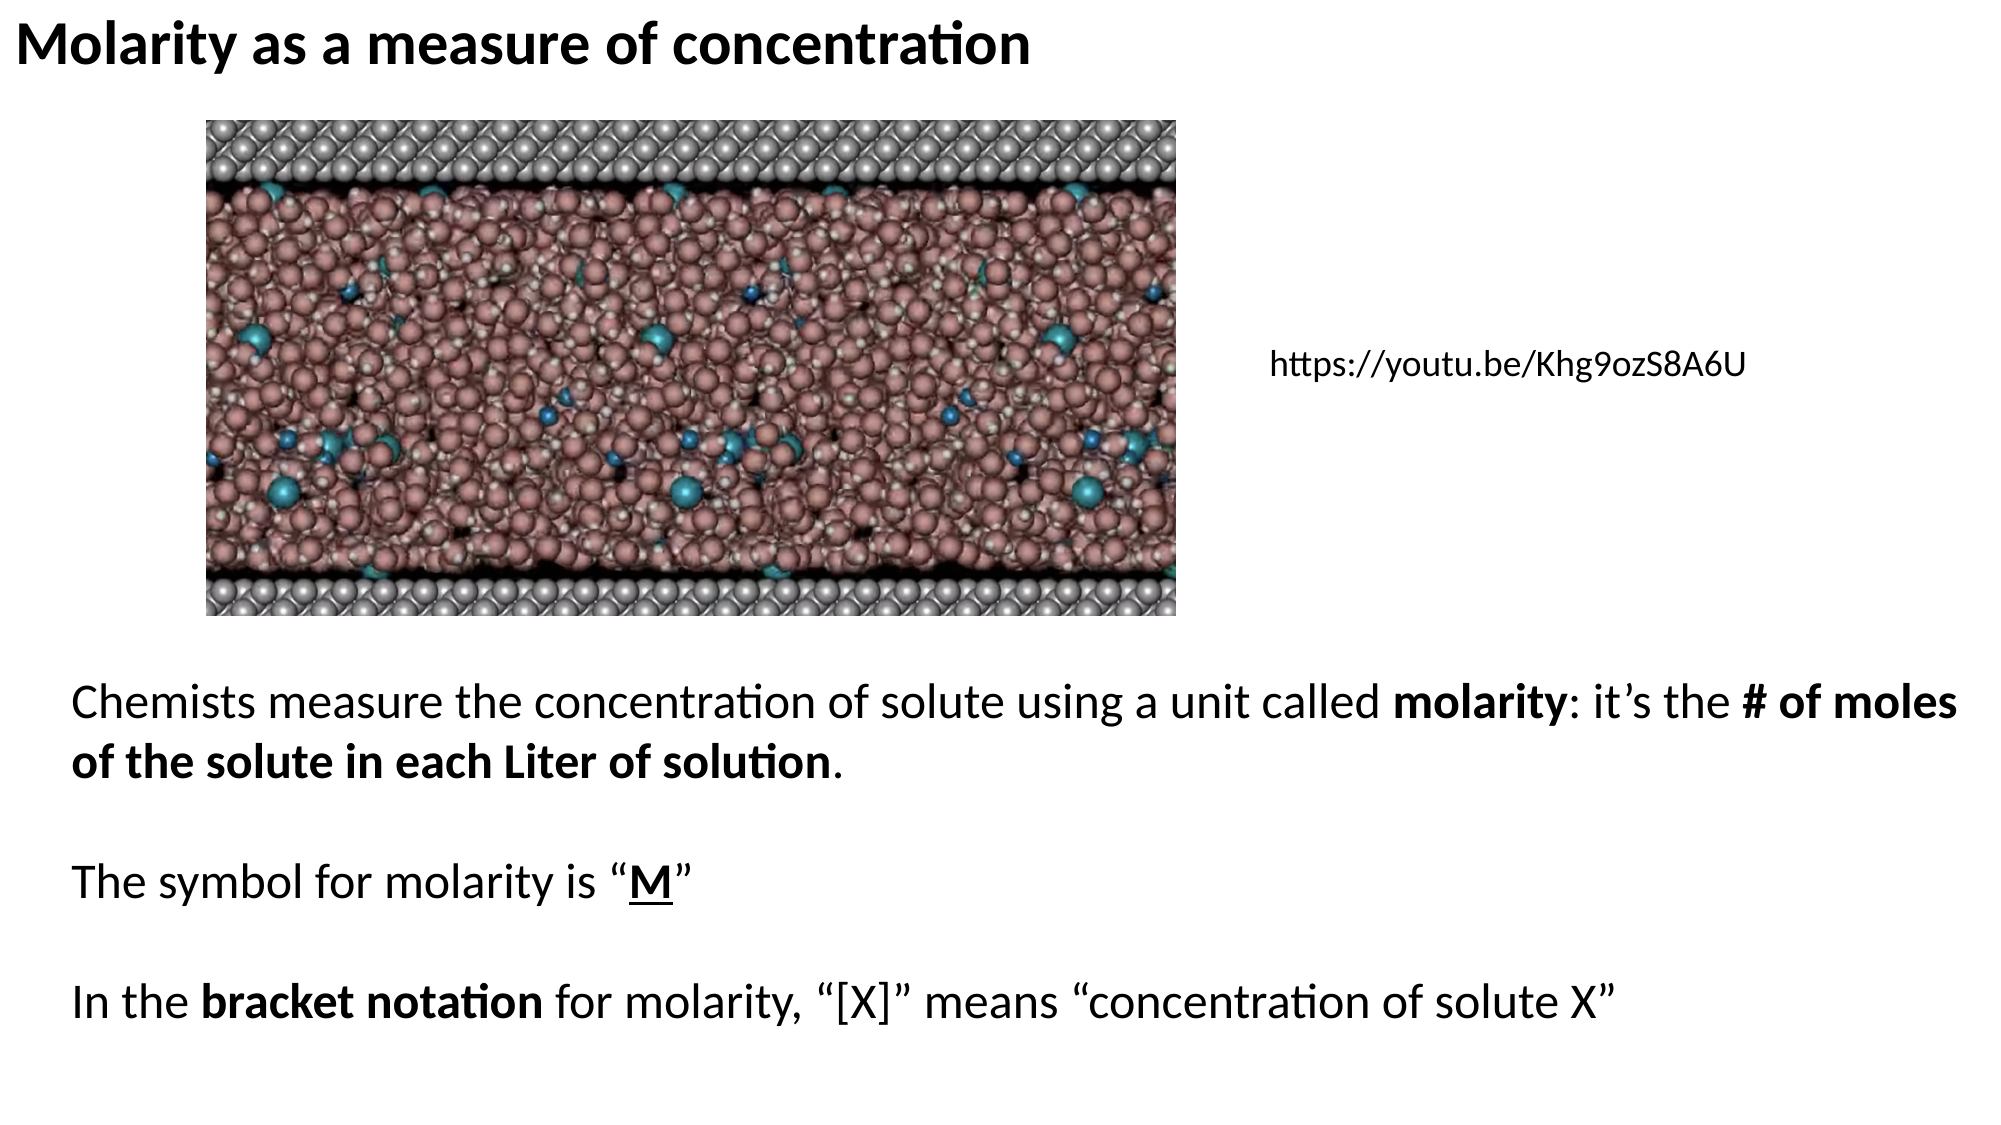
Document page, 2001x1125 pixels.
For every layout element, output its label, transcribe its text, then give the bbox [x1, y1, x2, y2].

text_box Chemists measure the concentration of solute using a unit called molarity: it’s the # of moles of the solute in each Liter of solution. The symbol for molarity is “M” In the bracket notation for molarity, “[X]” means “concentration of solute X” [56, 661, 1978, 1036]
picture [206, 120, 1176, 616]
title Molarity as a measure of concentration [0, 0, 2000, 89]
text_box https://youtu.be/Khg9ozS8A6U [1254, 331, 1763, 392]
